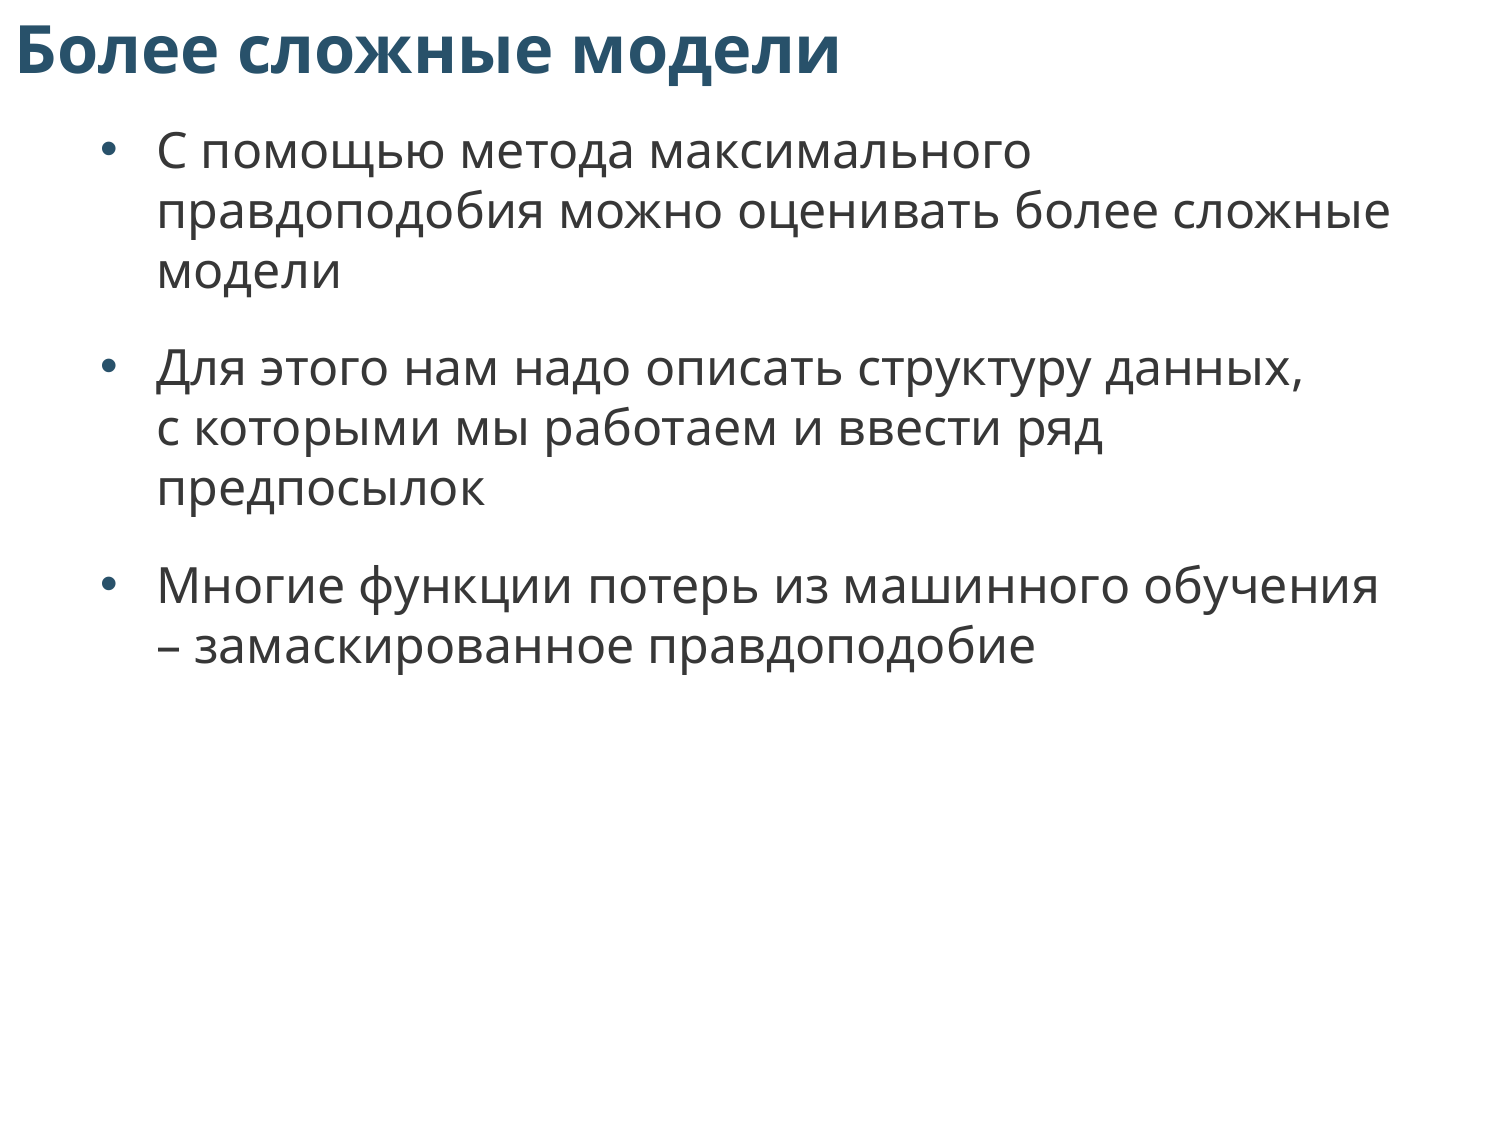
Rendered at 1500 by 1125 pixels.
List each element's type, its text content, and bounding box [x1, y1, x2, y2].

text_box С помощью метода максимального правдоподобия можно оценивать более сложные модели Для этого нам надо описать структуру данных, с которыми мы работаем и ввести ряд предпосылок Многие функции потерь из машинного обучения – замаскированное правдоподобие [100, 118, 1400, 756]
text_box Более сложные модели [0, 0, 1500, 96]
